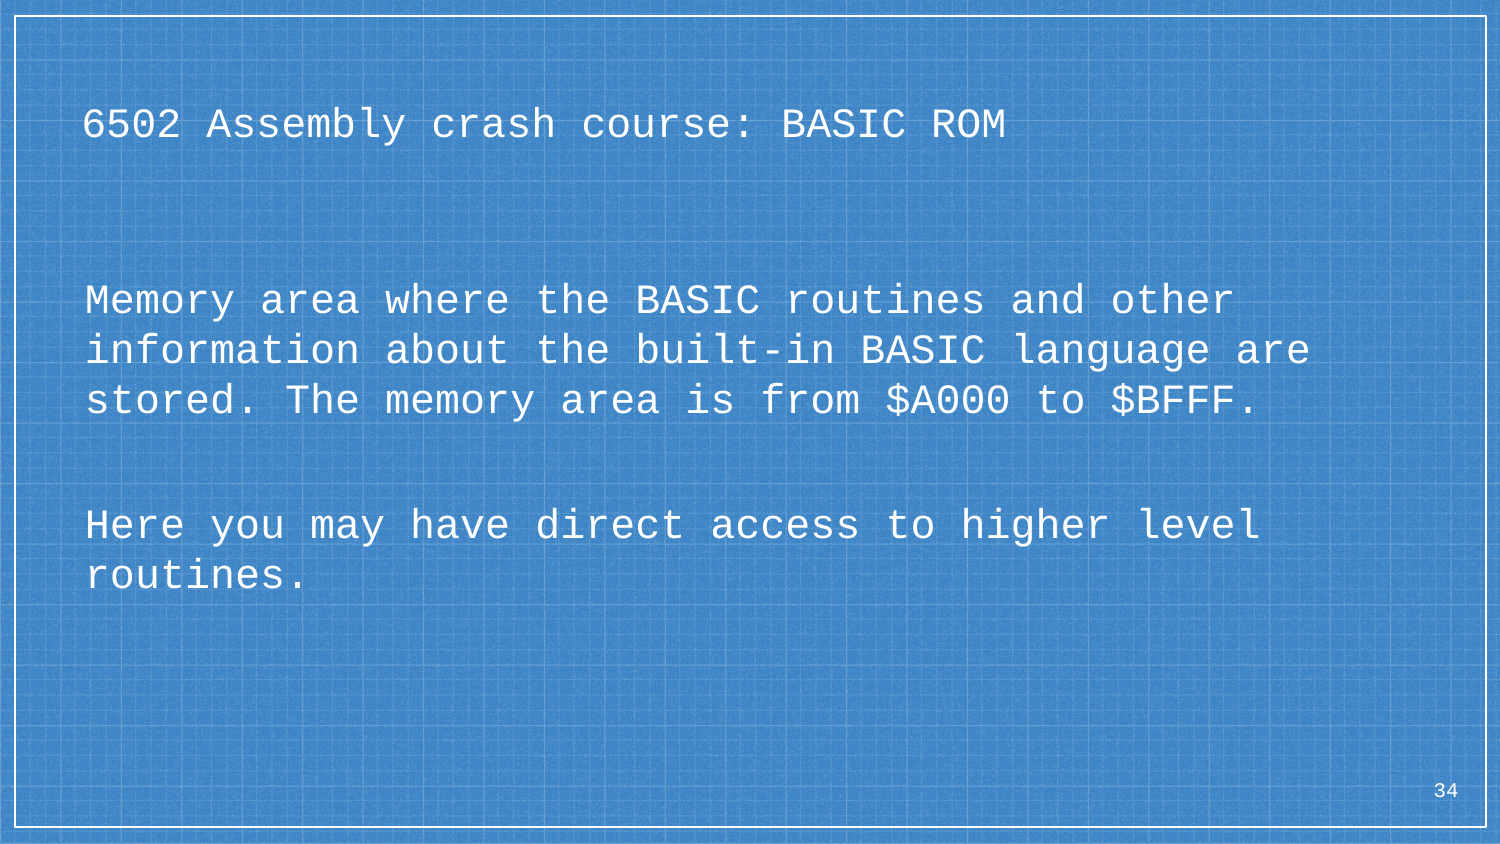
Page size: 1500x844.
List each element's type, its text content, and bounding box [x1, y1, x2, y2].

list Memory area where the BASIC routines and other information about the built-in BASIC language are stored. The memory area is from $A000 to $BFFF. Here you may have direct access to higher level routines. [69, 194, 1417, 806]
slide_number 34 [1398, 761, 1474, 810]
picture [0, 0, 1500, 844]
title 6502 Assembly crash course: BASIC ROM [66, 81, 1417, 149]
